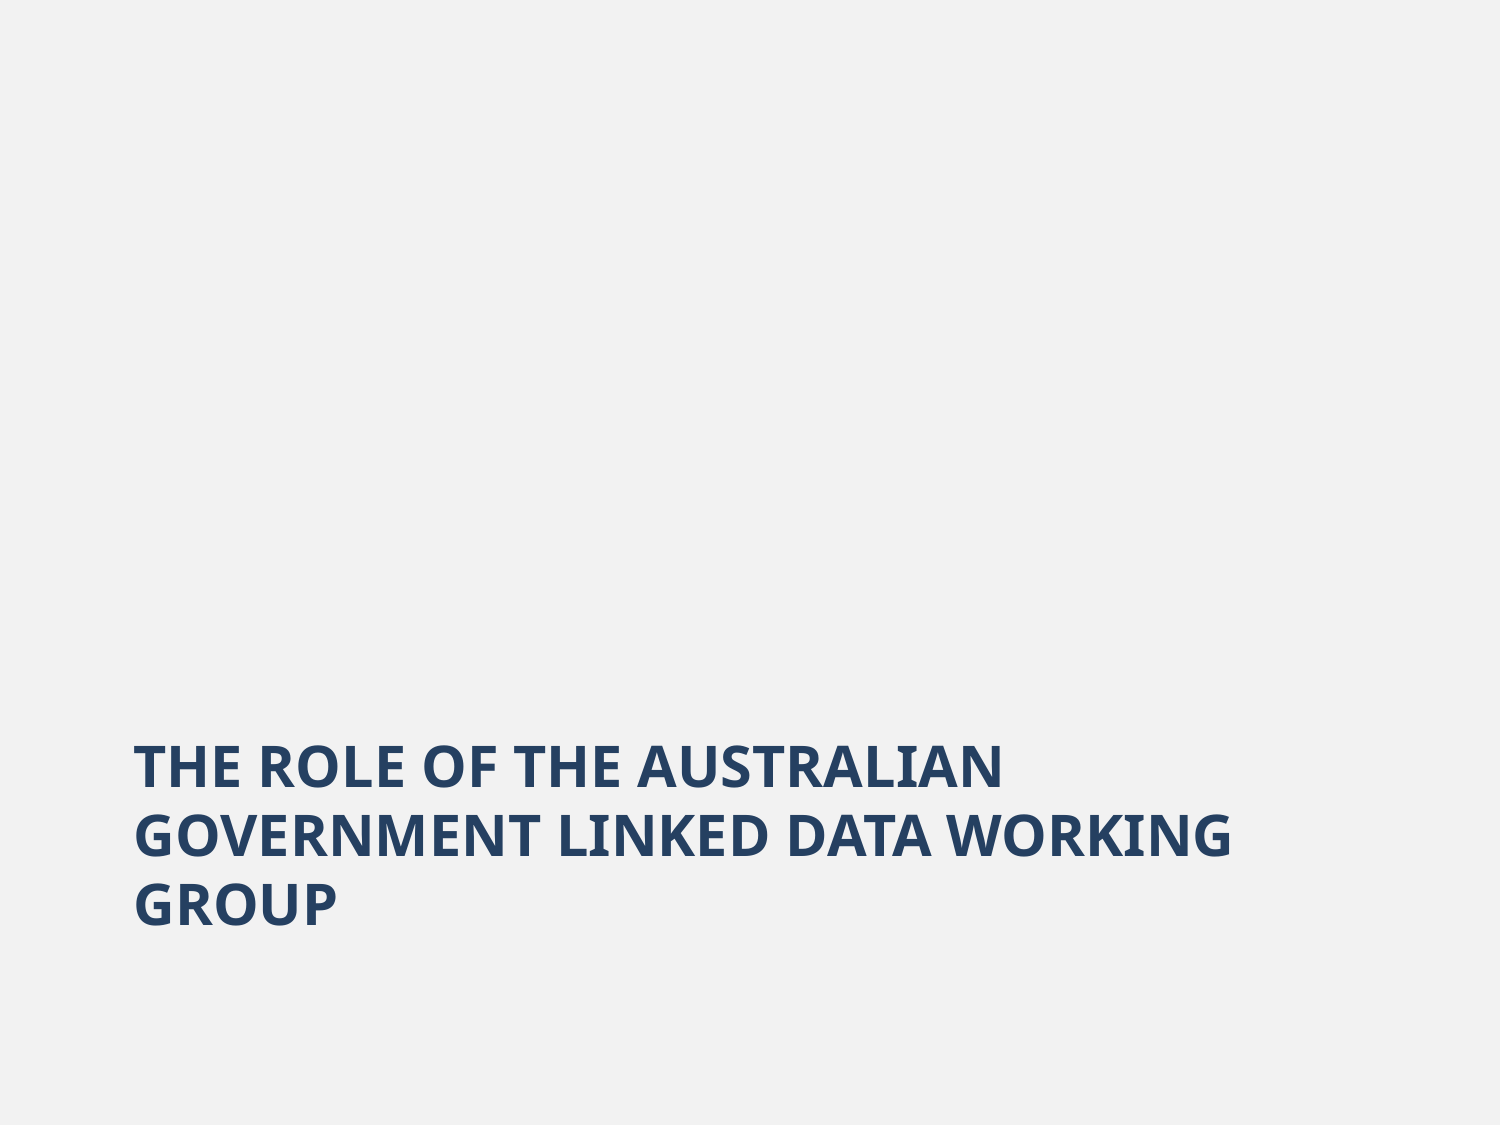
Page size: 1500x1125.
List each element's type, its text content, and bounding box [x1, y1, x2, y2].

title the Role of the Australian Government Linked Data Working Group [118, 722, 1394, 947]
